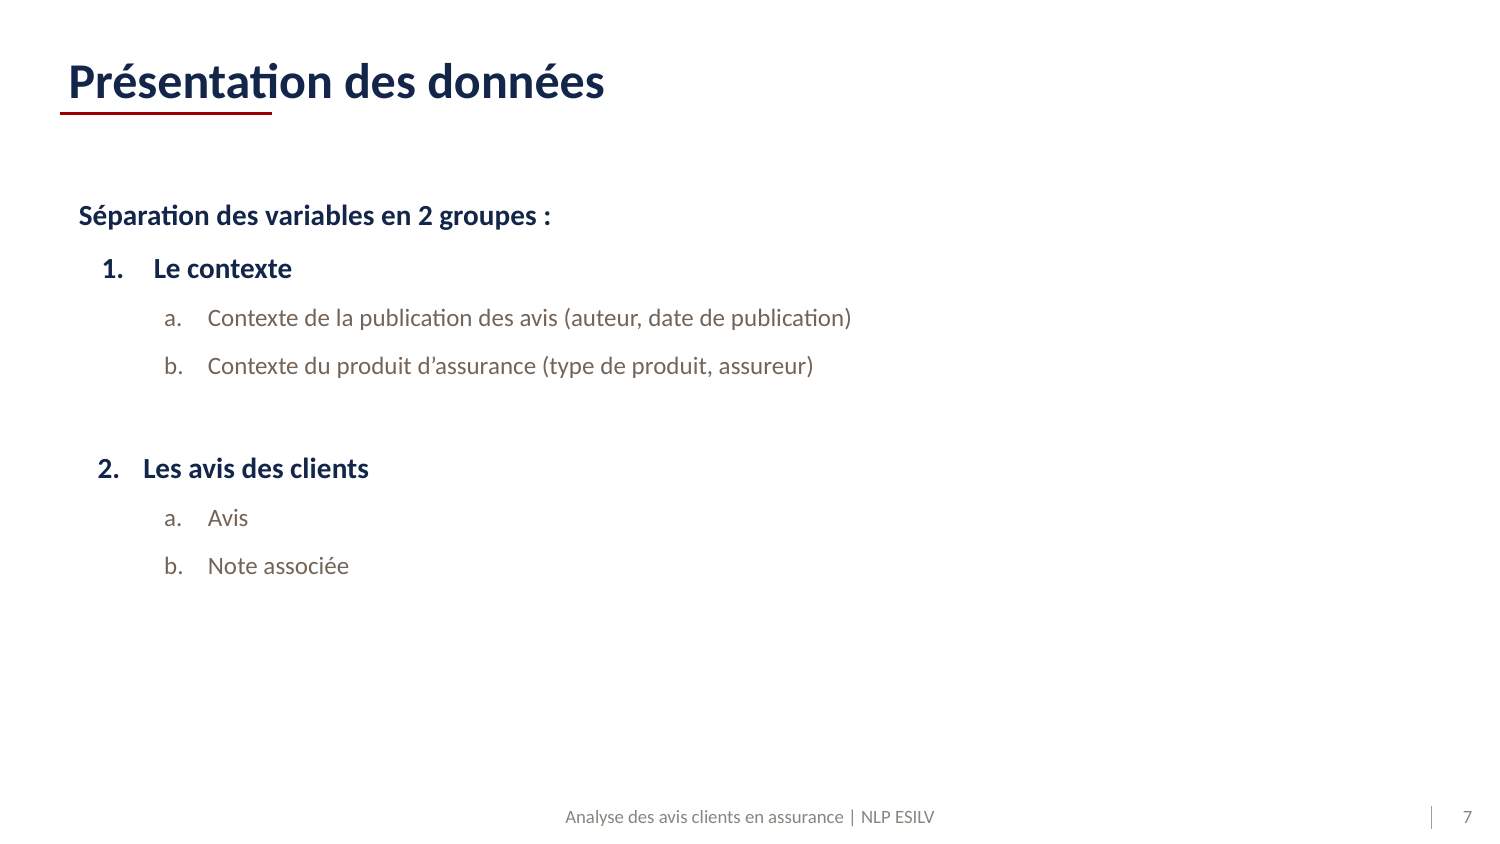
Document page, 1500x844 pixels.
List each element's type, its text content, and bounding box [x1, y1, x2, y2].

title Présentation des données [68, 27, 1432, 112]
list Séparation des variables en 2 groupes : Le contexte Contexte de la publication des avis (auteur, date de publication) Contexte du produit d’assurance (type de produit, assureur) Les avis des clients Avis Note associée [68, 194, 1432, 721]
